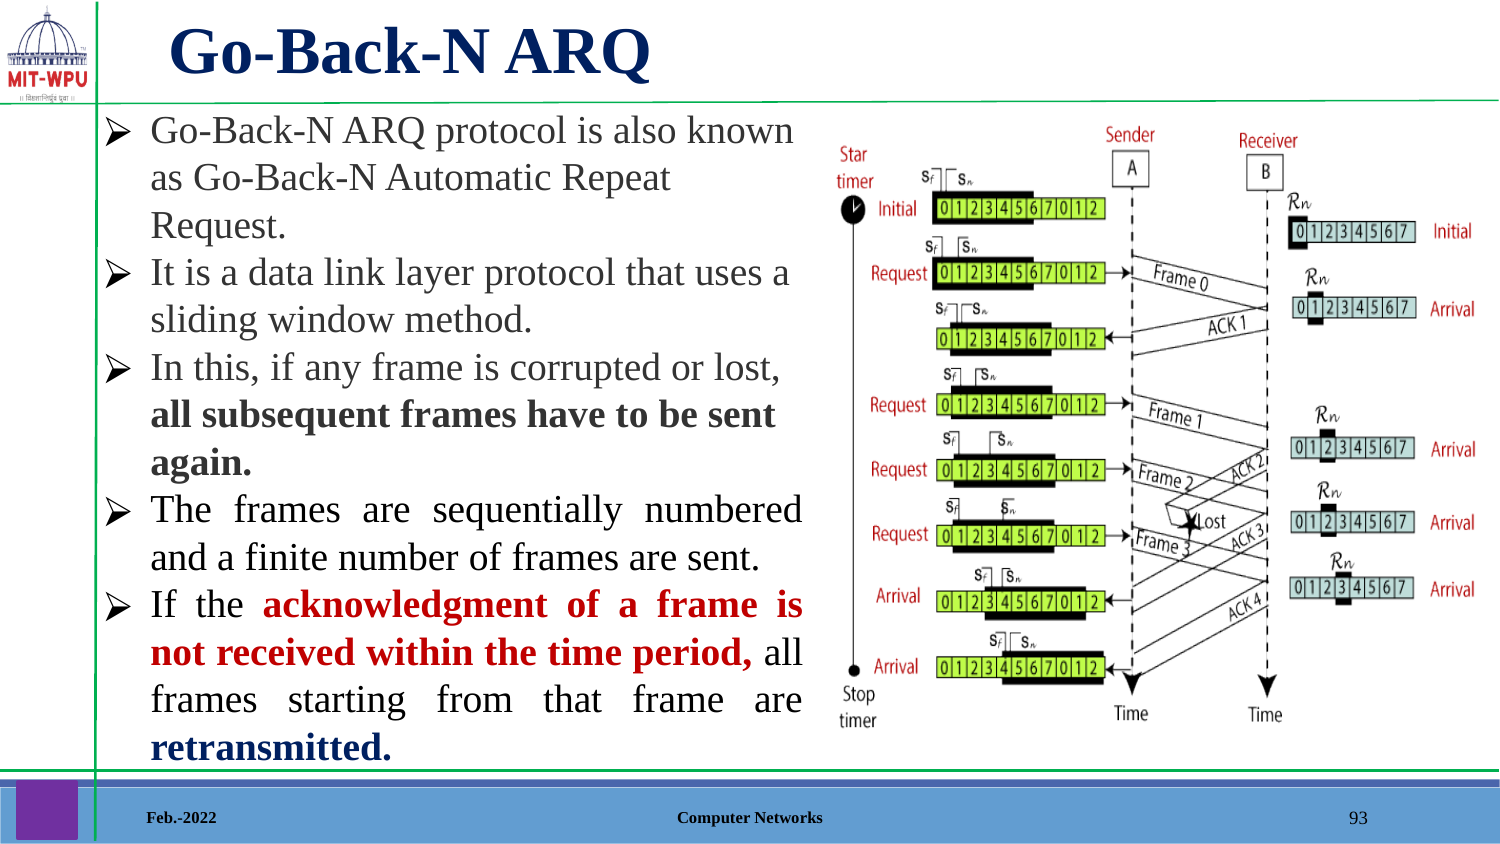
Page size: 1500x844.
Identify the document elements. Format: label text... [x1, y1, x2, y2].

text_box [94, 1, 98, 770]
slide_number ‹#› [1218, 794, 1380, 840]
picture [832, 109, 1485, 744]
text_box Go-Back-N ARQ protocol is also known as Go-Back-N Automatic Repeat Request. It is a data link layer protocol that uses a sliding window method. In this, if any frame is corrupted or lost, all subsequent frames have to be sent again. The frames are sequentially numbered and a finite number of frames are sent. If the acknowledgment of a frame is not received within the time period, all frames starting from that frame are retransmitted. [102, 113, 819, 769]
title Go-Back-N ARQ [157, 15, 678, 93]
text_box [6, 5, 88, 98]
slide_number Feb.-2022 [135, 794, 440, 840]
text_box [88, 110, 94, 769]
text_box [102, 100, 1499, 104]
footer Computer Networks [453, 794, 1047, 840]
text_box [0, 100, 89, 104]
text_box [17, 782, 76, 839]
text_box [94, 780, 98, 842]
